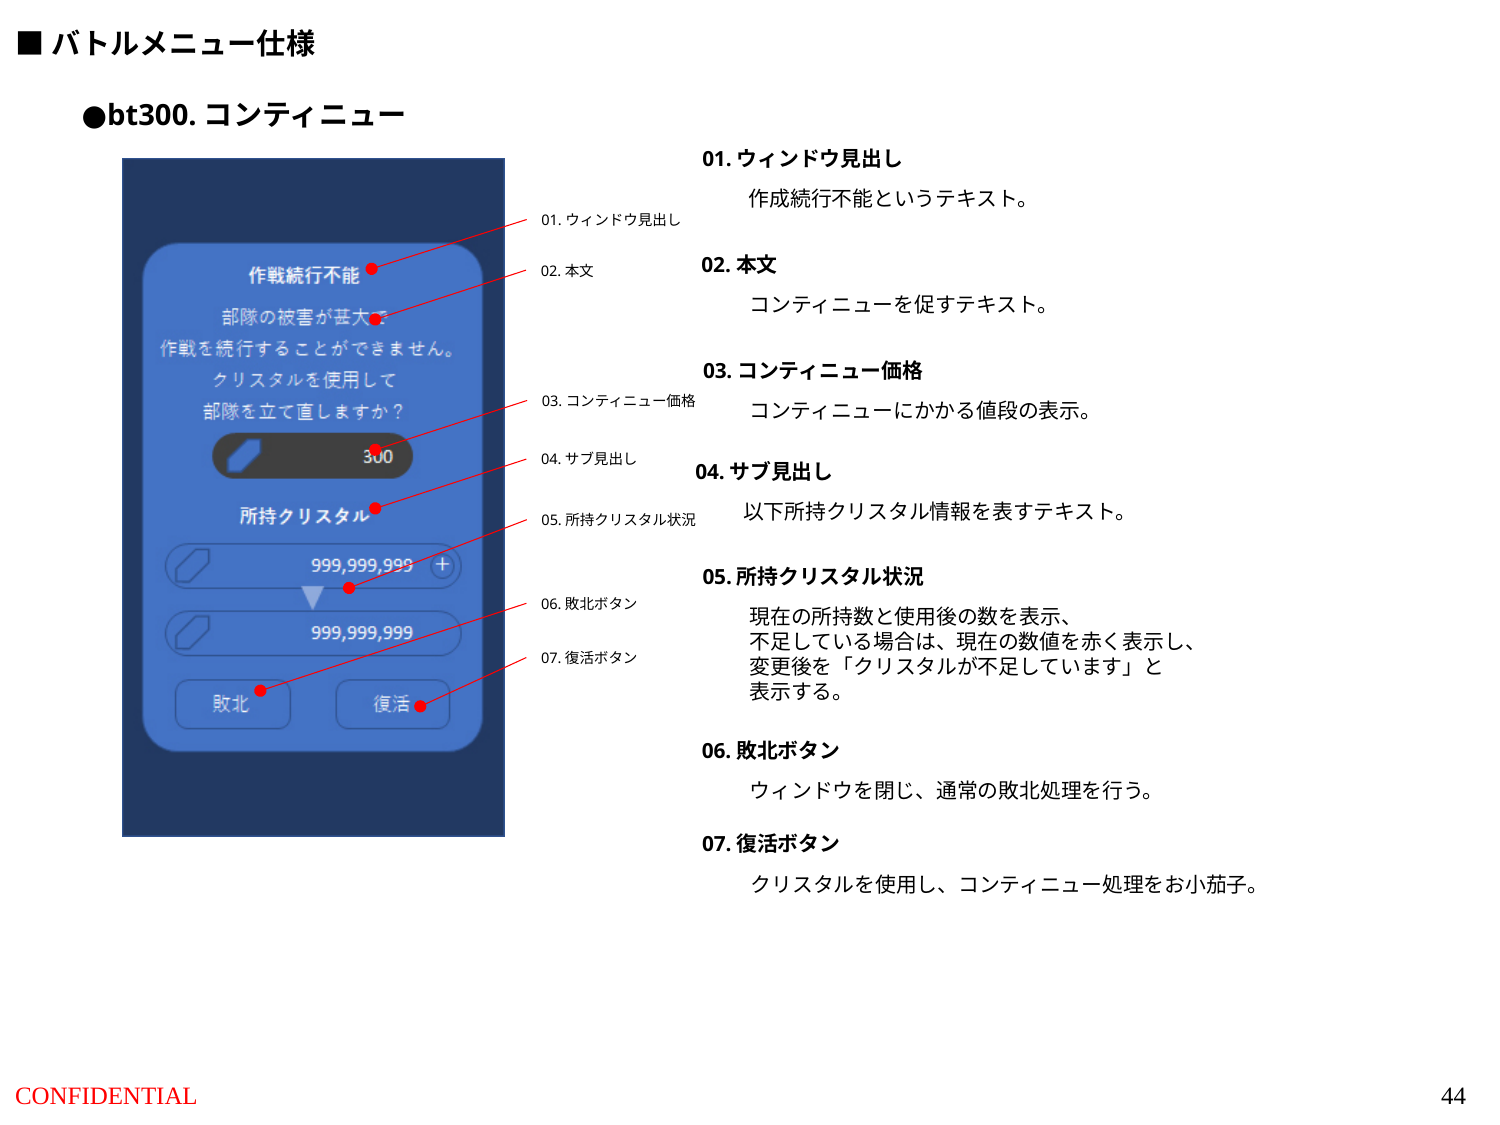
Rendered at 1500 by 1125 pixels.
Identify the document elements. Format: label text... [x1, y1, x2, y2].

text_box 07.復活ボタン [528, 641, 653, 674]
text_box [371, 219, 528, 269]
text_box コンティニューにかかる値段の表示。 [734, 390, 1116, 431]
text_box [260, 603, 528, 691]
footer CONFIDENTIAL [0, 1065, 507, 1125]
text_box 作成続行不能というテキスト。 [734, 178, 1054, 219]
text_box クリスタルを使用し、コンティニュー処理をお小茄子。 [736, 864, 1284, 904]
text_box 03.コンティニュー価格 [688, 350, 938, 390]
picture [122, 158, 505, 838]
text_box 05.所持クリスタル状況 [526, 503, 711, 536]
text_box 03.コンティニュー価格 [527, 384, 711, 417]
text_box 以下所持クリスタル情報を表すテキスト。 [728, 491, 1152, 532]
slide_number 44 [1143, 1065, 1482, 1125]
text_box 04.サブ見出し [526, 442, 653, 476]
text_box 現在の所持数と使用後の数を表示、 不足している場合は、現在の数値を赤く表示し、 変更後を「クリスタルが不足しています」と 表示する。 [735, 596, 1221, 712]
text_box 07.復活ボタン [687, 823, 855, 864]
text_box ●bt300.コンティニュー [66, 88, 422, 139]
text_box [375, 459, 528, 509]
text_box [349, 520, 528, 588]
text_box 02.本文 [686, 244, 793, 284]
text_box 04.サブ見出し [680, 451, 849, 491]
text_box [375, 270, 528, 320]
text_box 06.敗北ボタン [687, 730, 855, 770]
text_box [420, 657, 528, 707]
text_box コンティニューを促すテキスト。 [734, 284, 1074, 325]
text_box 06.敗北ボタン [526, 587, 653, 620]
text_box ウィンドウを閉じ、通常の敗北処理を行う。 [735, 770, 1179, 811]
text_box 05.所持クリスタル状況 [687, 556, 939, 596]
text_box 01.ウィンドウ見出し [687, 137, 918, 178]
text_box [375, 400, 528, 450]
text_box 01.ウィンドウ見出し [526, 203, 697, 236]
text_box 02.本文 [526, 253, 609, 287]
text_box ■バトルメニュー仕様 [0, 17, 331, 68]
